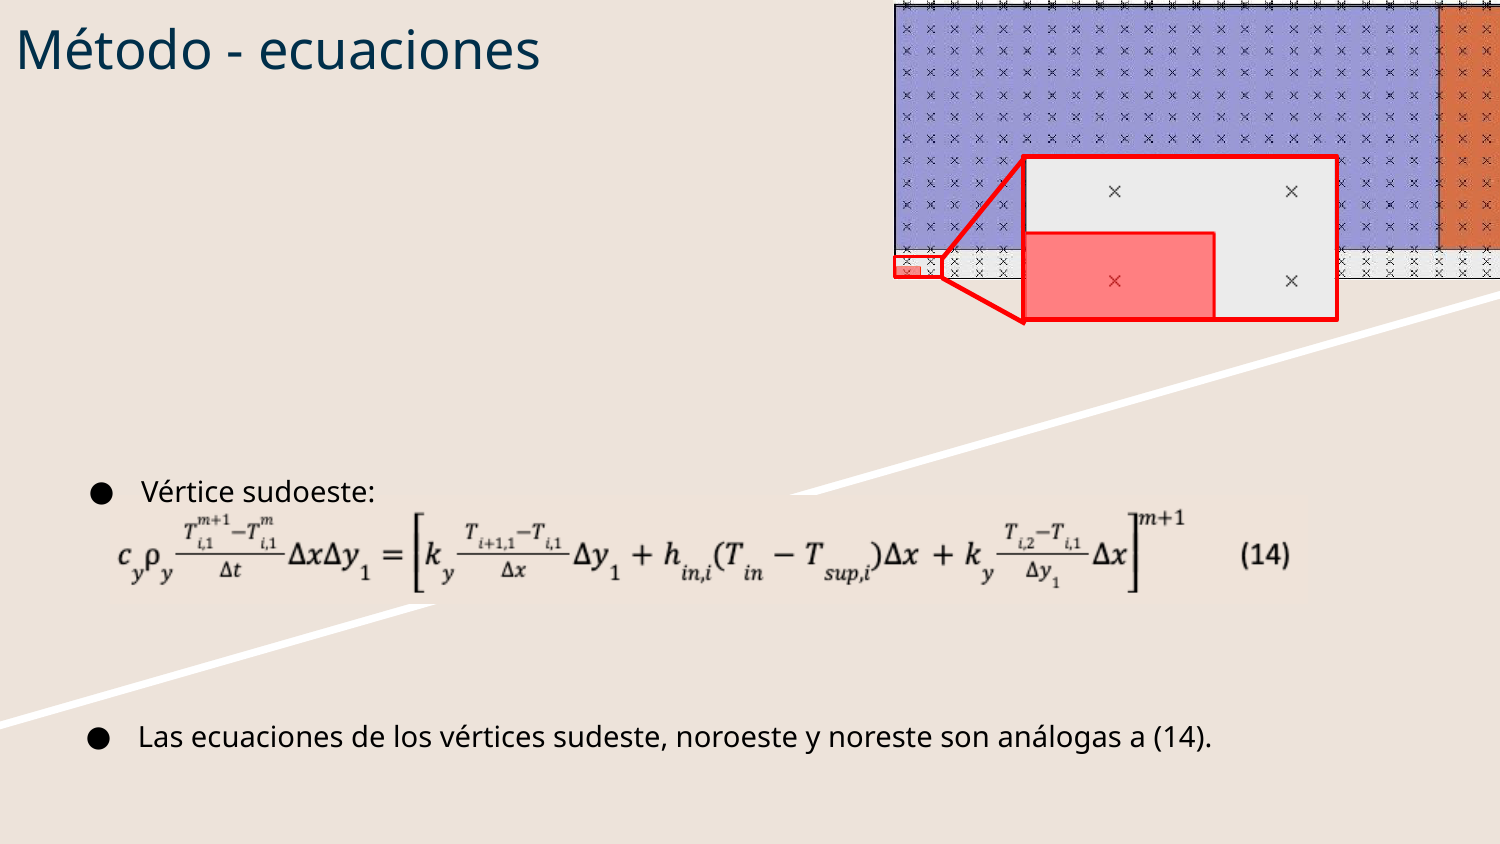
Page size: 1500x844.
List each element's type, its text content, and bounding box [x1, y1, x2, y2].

title Método - ecuaciones [0, 0, 891, 110]
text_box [941, 277, 1026, 324]
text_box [941, 156, 1026, 260]
text_box Las ecuaciones de los vértices sudeste, noroeste y noreste son análogas a (14). [48, 668, 1245, 769]
text_box Vértice sudoeste: [51, 423, 629, 523]
picture [110, 495, 1308, 604]
picture [893, 0, 1500, 318]
